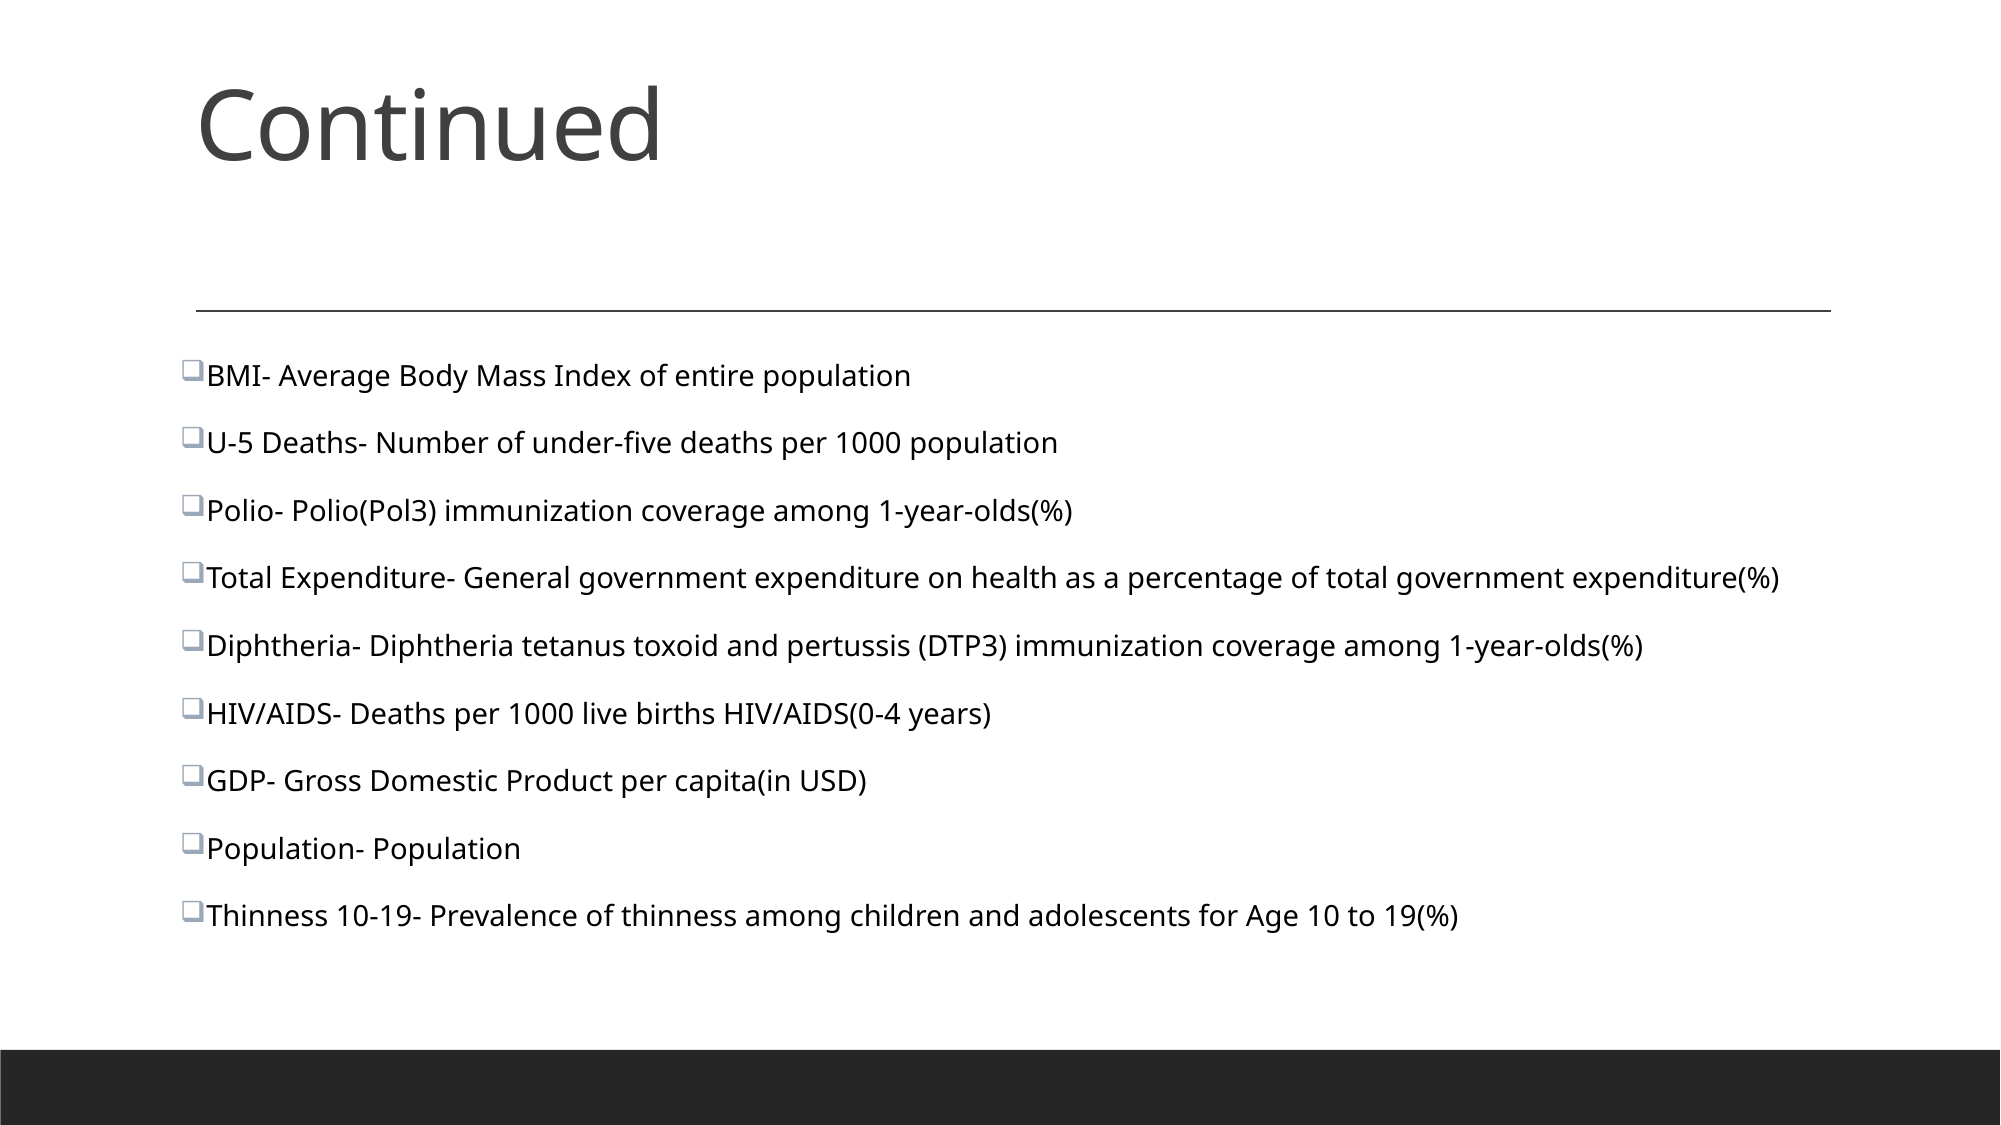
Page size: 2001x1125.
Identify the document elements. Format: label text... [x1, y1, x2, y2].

list BMI- Average Body Mass Index of entire population U-5 Deaths- Number of under-five deaths per 1000 population Polio- Polio(Pol3) immunization coverage among 1-year-olds(%) Total Expenditure- General government expenditure on health as a percentage of total government expenditure(%) Diphtheria- Diphtheria tetanus toxoid and pertussis (DTP3) immunization coverage among 1-year-olds(%) HIV/AIDS- Deaths per 1000 live births HIV/AIDS(0-4 years) GDP- Gross Domestic Product per capita(in USD) Population- Population Thinness 10-19- Prevalence of thinness among children and adolescents for Age 10 to 19(%) [180, 345, 1830, 963]
title Continued [180, 43, 1830, 190]
